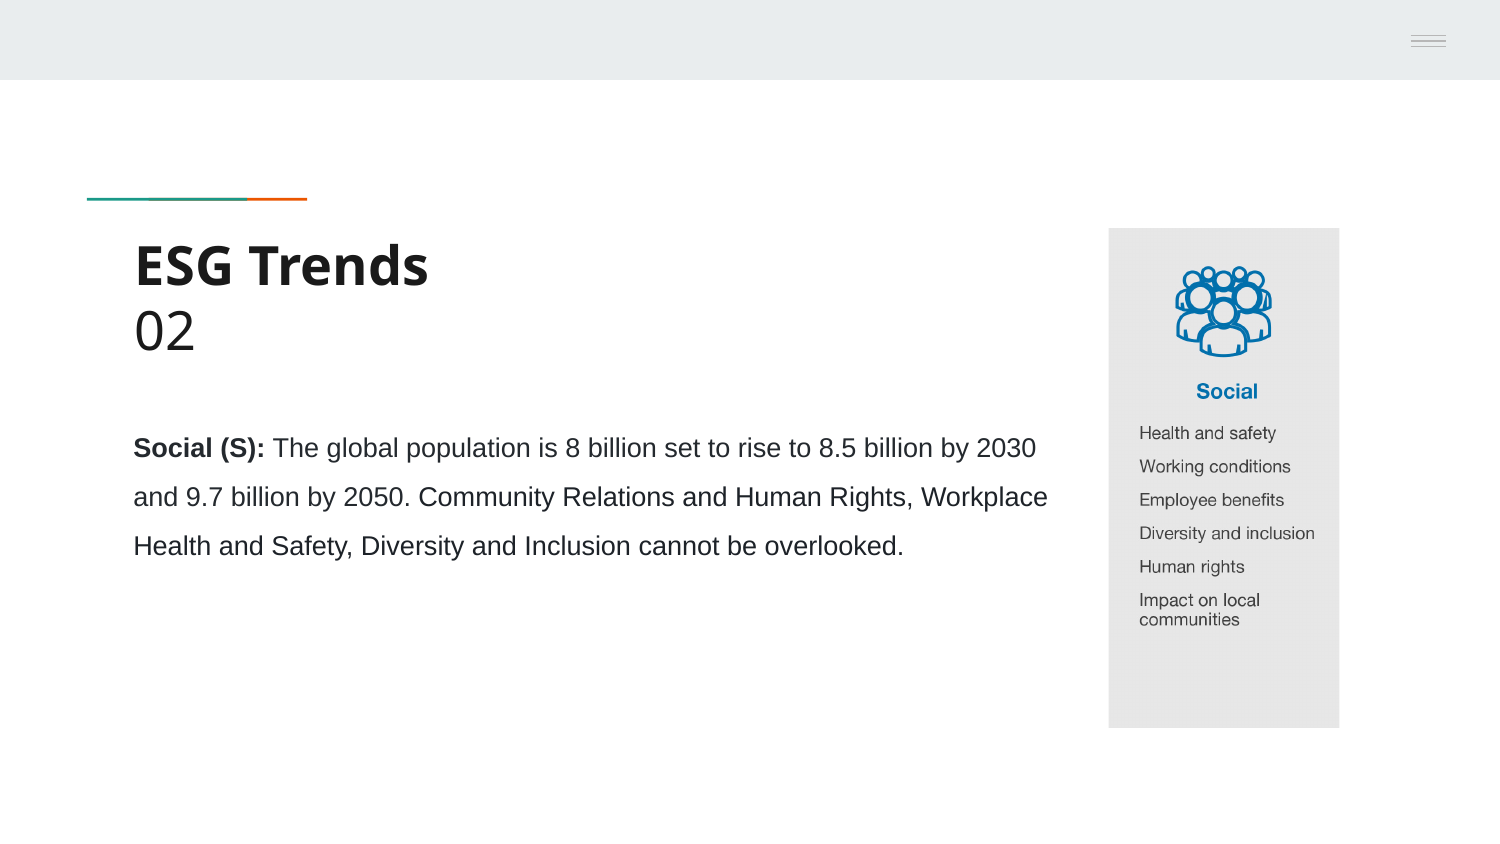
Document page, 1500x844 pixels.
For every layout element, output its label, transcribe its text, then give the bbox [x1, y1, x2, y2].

title ESG Trends 02 [119, 216, 759, 386]
picture [1108, 228, 1340, 729]
list Social (S): The global population is 8 billion set to rise to 8.5 billion by 2030 and 9.7 billion by 2050. Community Relations and Human Rights, Workplace Health and Safety, Diversity and Inclusion cannot be overlooked. [118, 399, 1082, 636]
